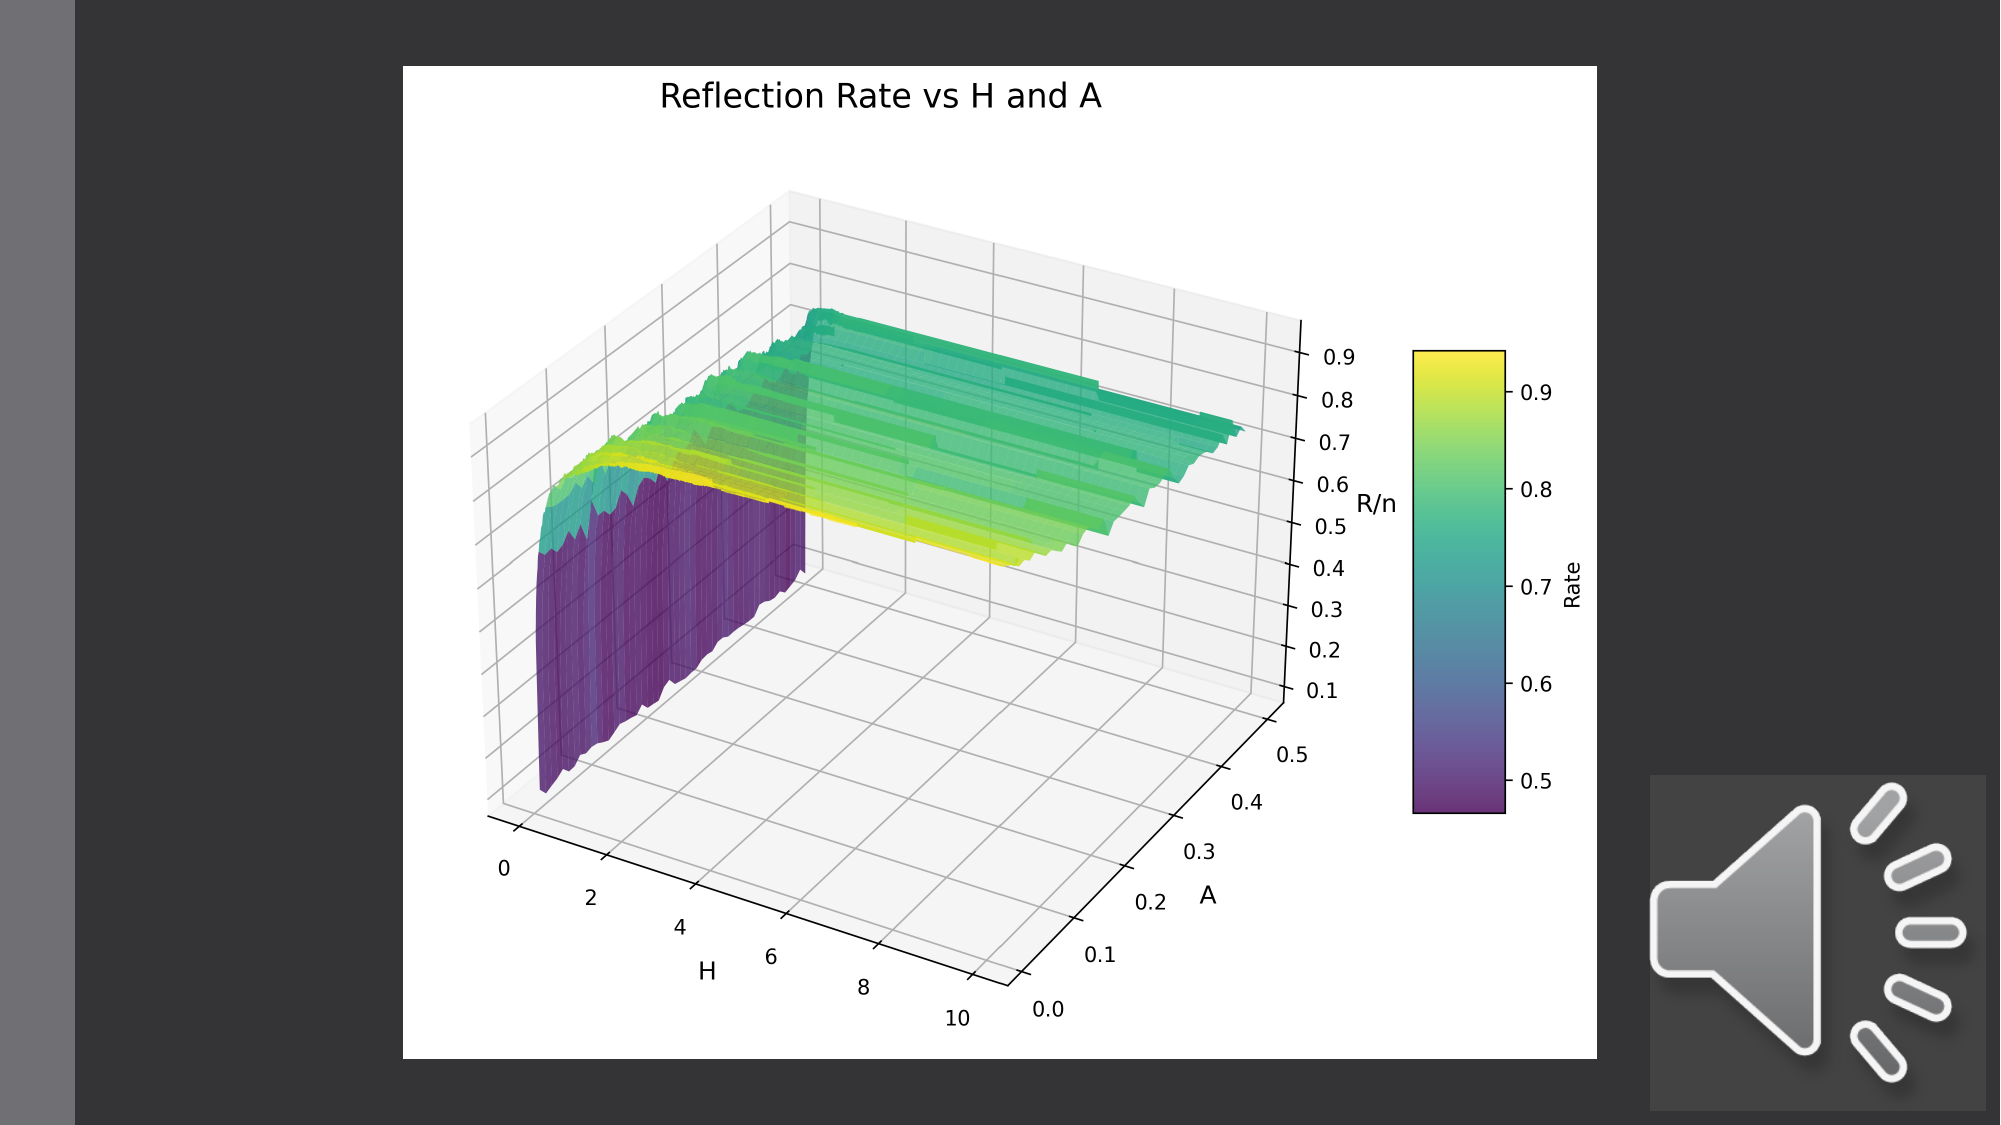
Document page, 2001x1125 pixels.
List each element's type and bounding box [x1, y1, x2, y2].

picture [403, 66, 1597, 1059]
picture [1648, 773, 1987, 1112]
